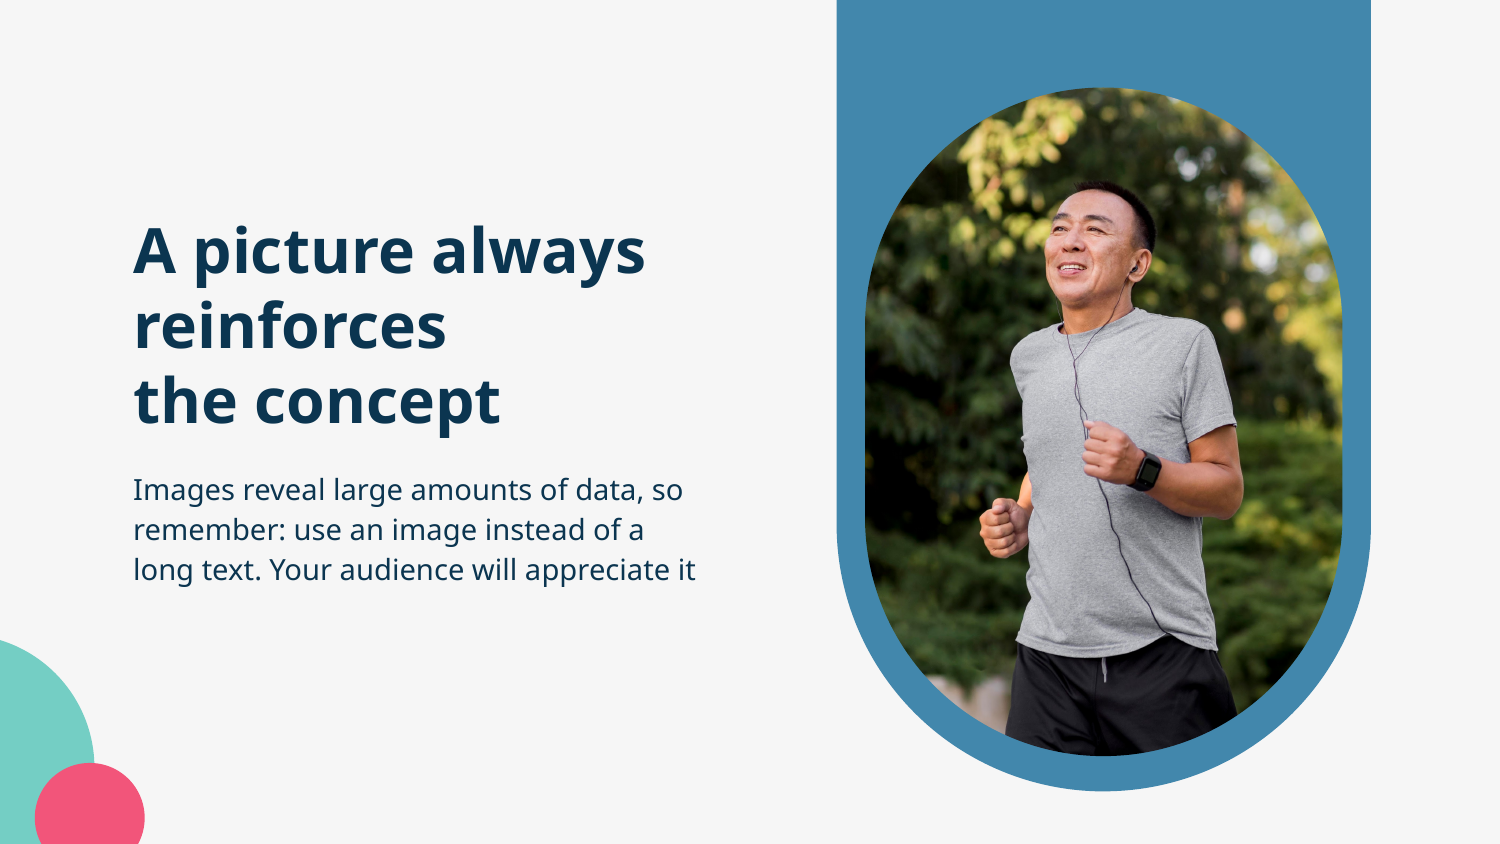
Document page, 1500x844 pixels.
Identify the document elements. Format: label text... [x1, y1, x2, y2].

text_box [836, 0, 1371, 635]
text_box [988, 765, 1220, 792]
picture [864, 87, 1343, 757]
title A picture always reinforces the concept [118, 209, 727, 451]
subtitle Images reveal large amounts of data, so remember: use an image instead of a long text. Your audience will appreciate it [118, 451, 727, 635]
